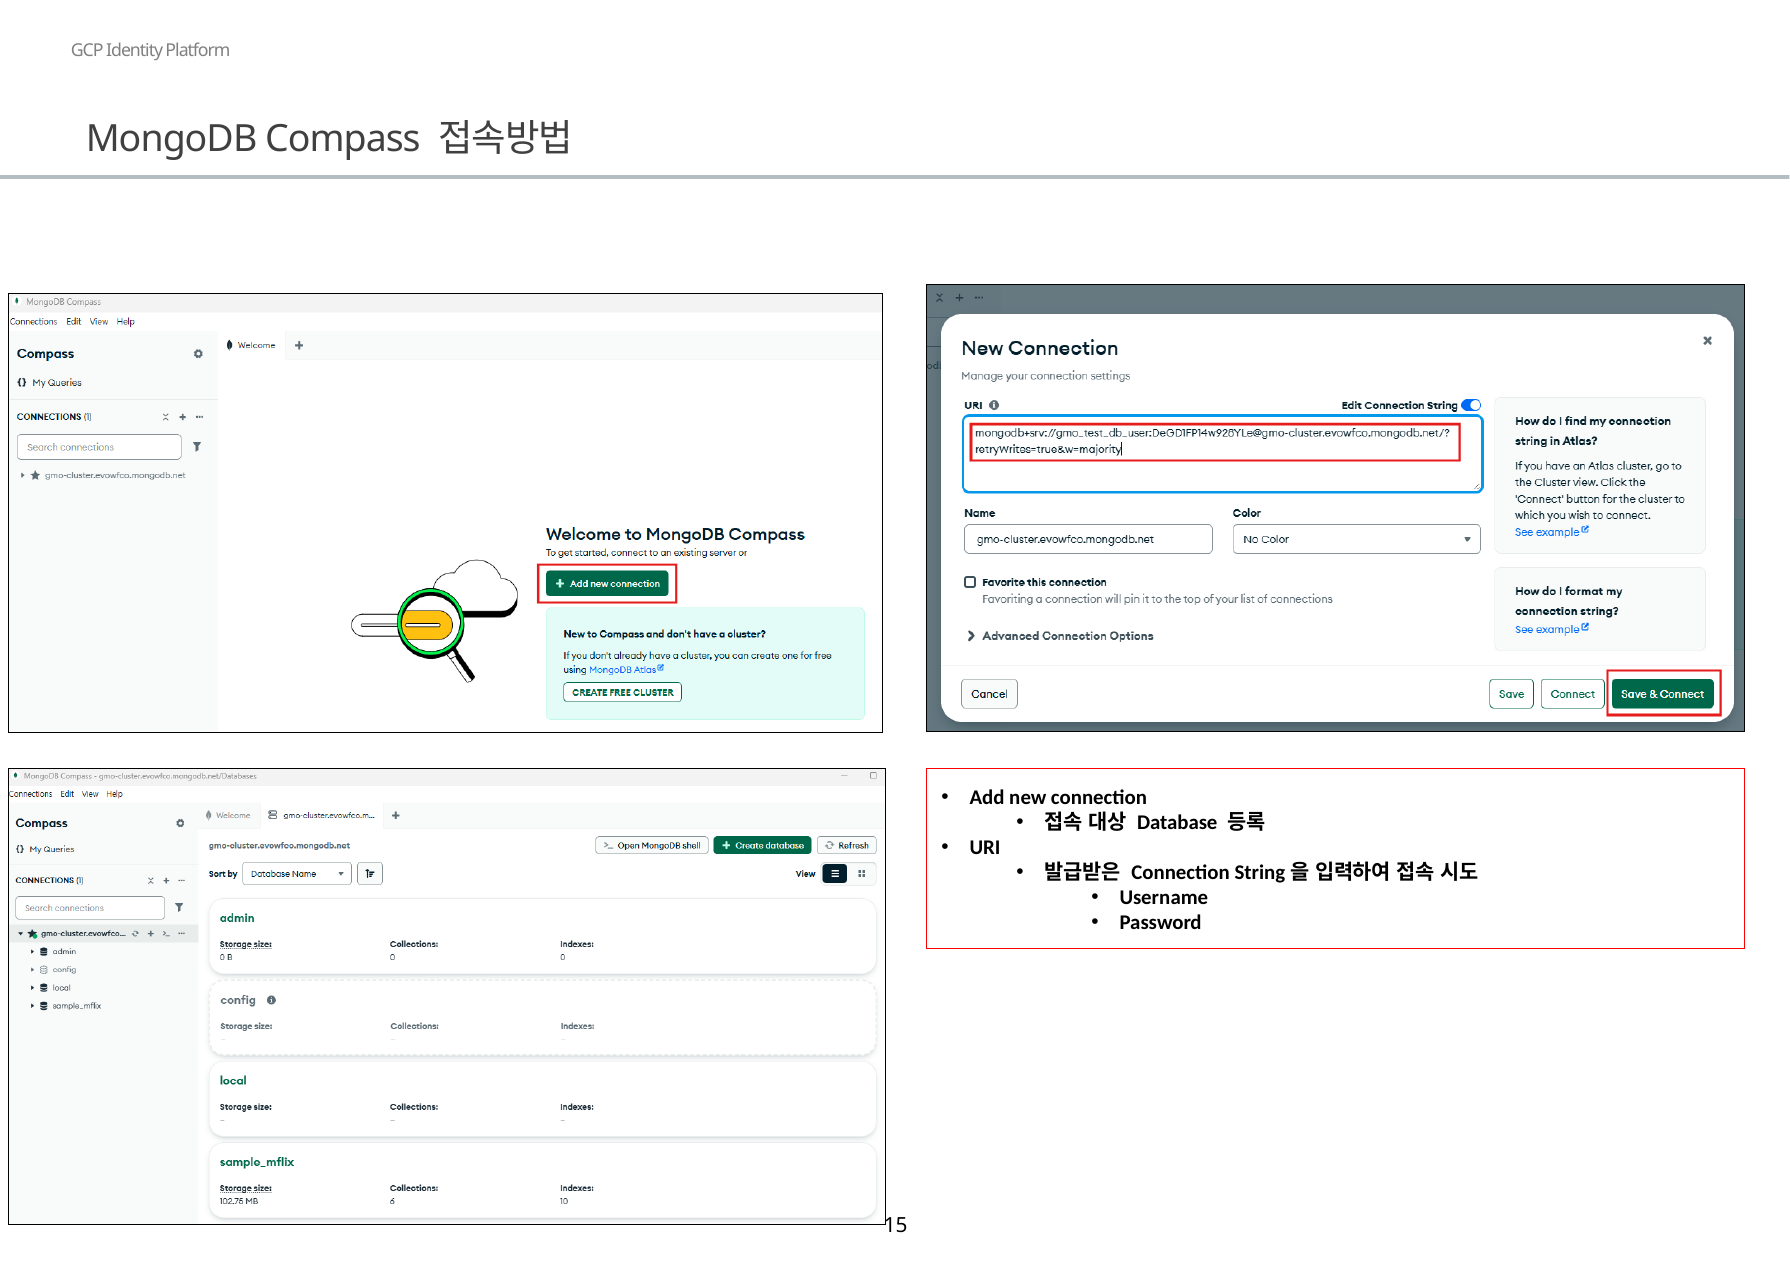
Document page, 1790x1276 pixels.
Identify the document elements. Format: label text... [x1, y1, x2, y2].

title MongoDB Compass 접속방법 [70, 126, 1336, 167]
text_box Add new connection 접속 대상 Database 등록 URI 발급받은 Connection String을 입력하여 접속 시도 Username Password [926, 768, 1745, 949]
picture [8, 293, 883, 733]
picture [8, 768, 886, 1225]
picture [926, 284, 1745, 732]
